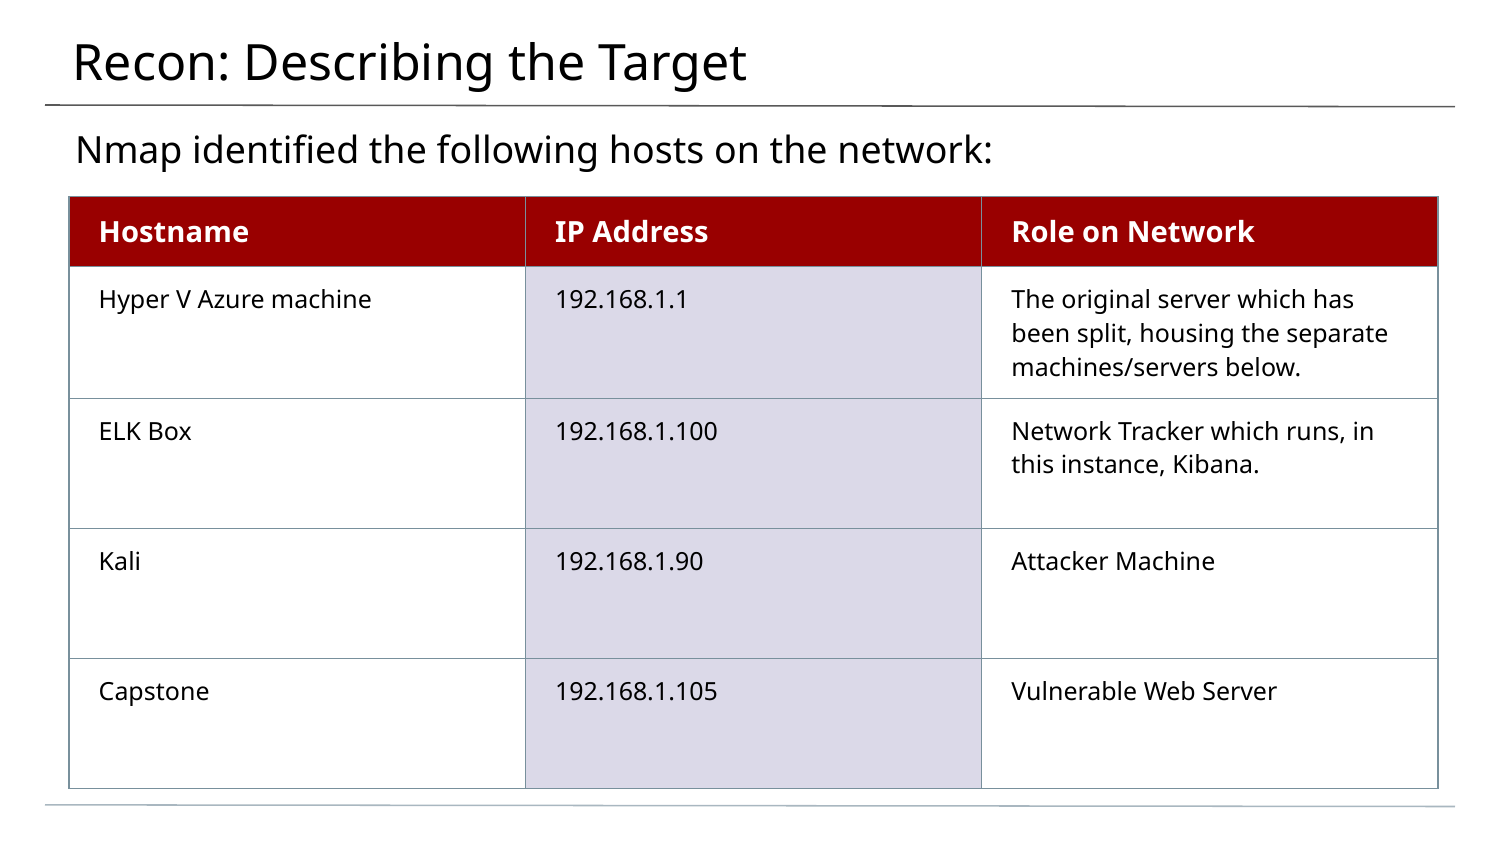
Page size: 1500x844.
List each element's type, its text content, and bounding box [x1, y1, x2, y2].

title Recon: Describing the Target [0, 0, 1500, 88]
table_cell 192.168.1.100 [526, 399, 981, 528]
table_cell Attacker Machine [982, 529, 1437, 658]
table_cell 192.168.1.90 [526, 529, 981, 658]
table_cell ELK Box [70, 399, 525, 528]
table_cell Hyper V Azure machine [70, 267, 525, 398]
table_cell The original server which has been split, housing the separate machines/servers below. [982, 267, 1437, 398]
table_cell 192.168.1.105 [526, 659, 981, 788]
table_header Hostname [70, 197, 525, 266]
subtitle Nmap identified the following hosts on the network: [0, 110, 1500, 171]
table_cell Network Tracker which runs, in this instance, Kibana. [982, 399, 1437, 528]
table_cell Capstone [70, 659, 525, 788]
table_header Role on Network [982, 197, 1437, 266]
table_cell 192.168.1.1 [526, 267, 981, 398]
table_header IP Address [526, 197, 981, 266]
table_cell Kali [70, 529, 525, 658]
table_cell Vulnerable Web Server [982, 659, 1437, 788]
